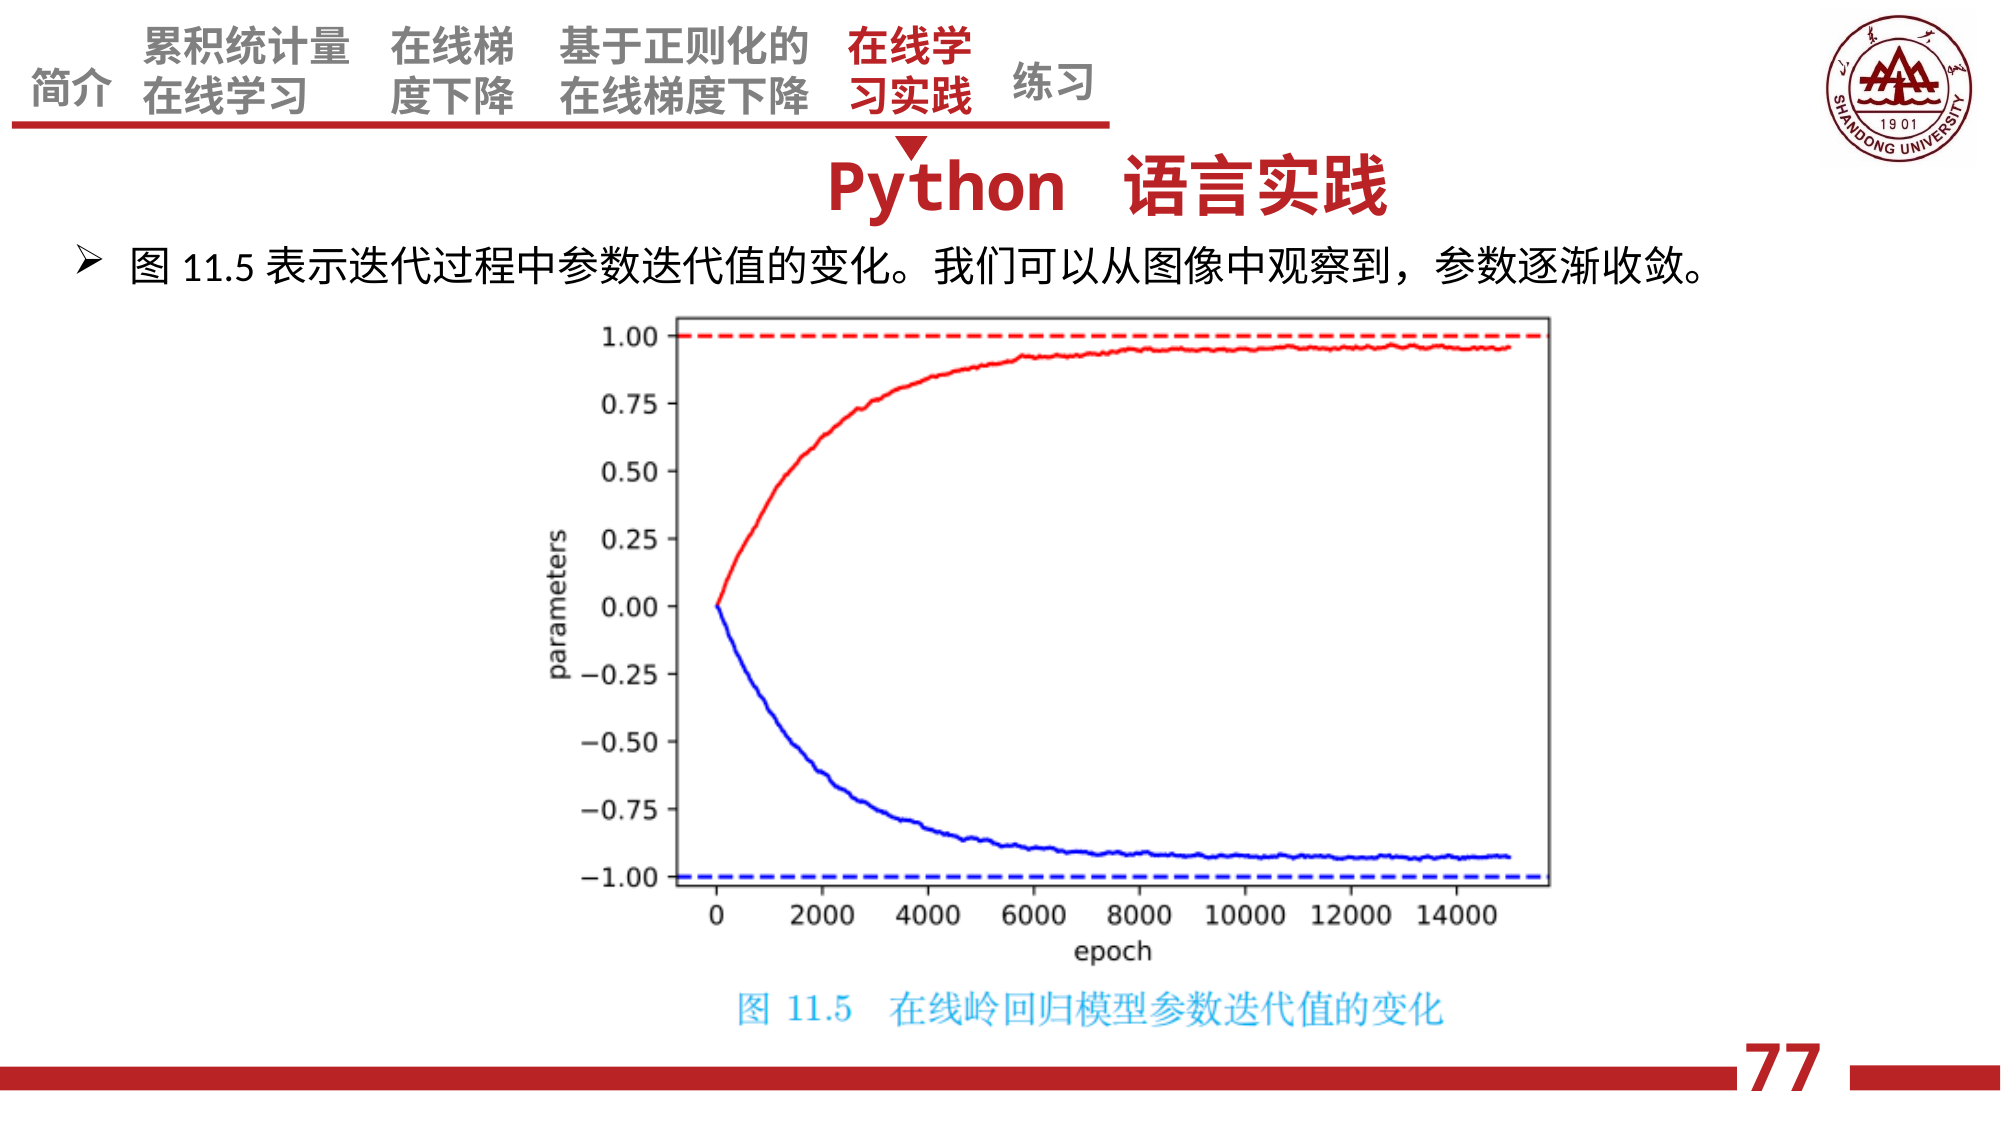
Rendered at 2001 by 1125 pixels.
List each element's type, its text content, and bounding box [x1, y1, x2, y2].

picture [1820, 9, 1977, 167]
text_box 图11.5表示迭代过程中参数迭代值的变化。我们可以从图像中观察到，参数逐渐收敛。 [58, 232, 1799, 297]
text_box Python 语言实践 [691, 136, 1404, 232]
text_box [523, 311, 1642, 1039]
